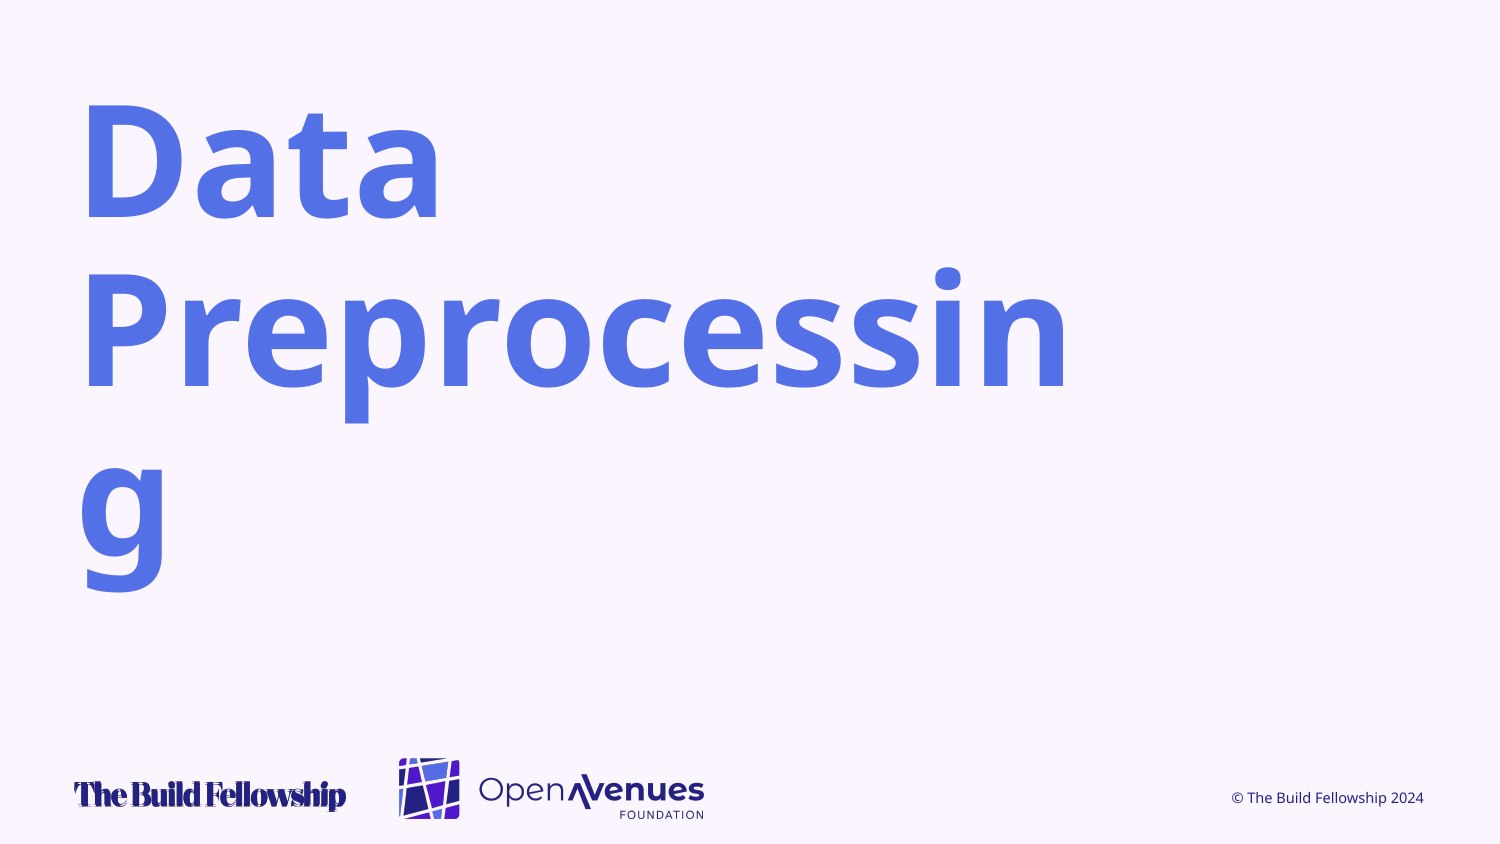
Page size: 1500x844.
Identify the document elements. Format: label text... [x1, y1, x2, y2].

picture [399, 758, 704, 820]
picture [74, 781, 346, 812]
text_box Data Preprocessing [75, 82, 1137, 395]
